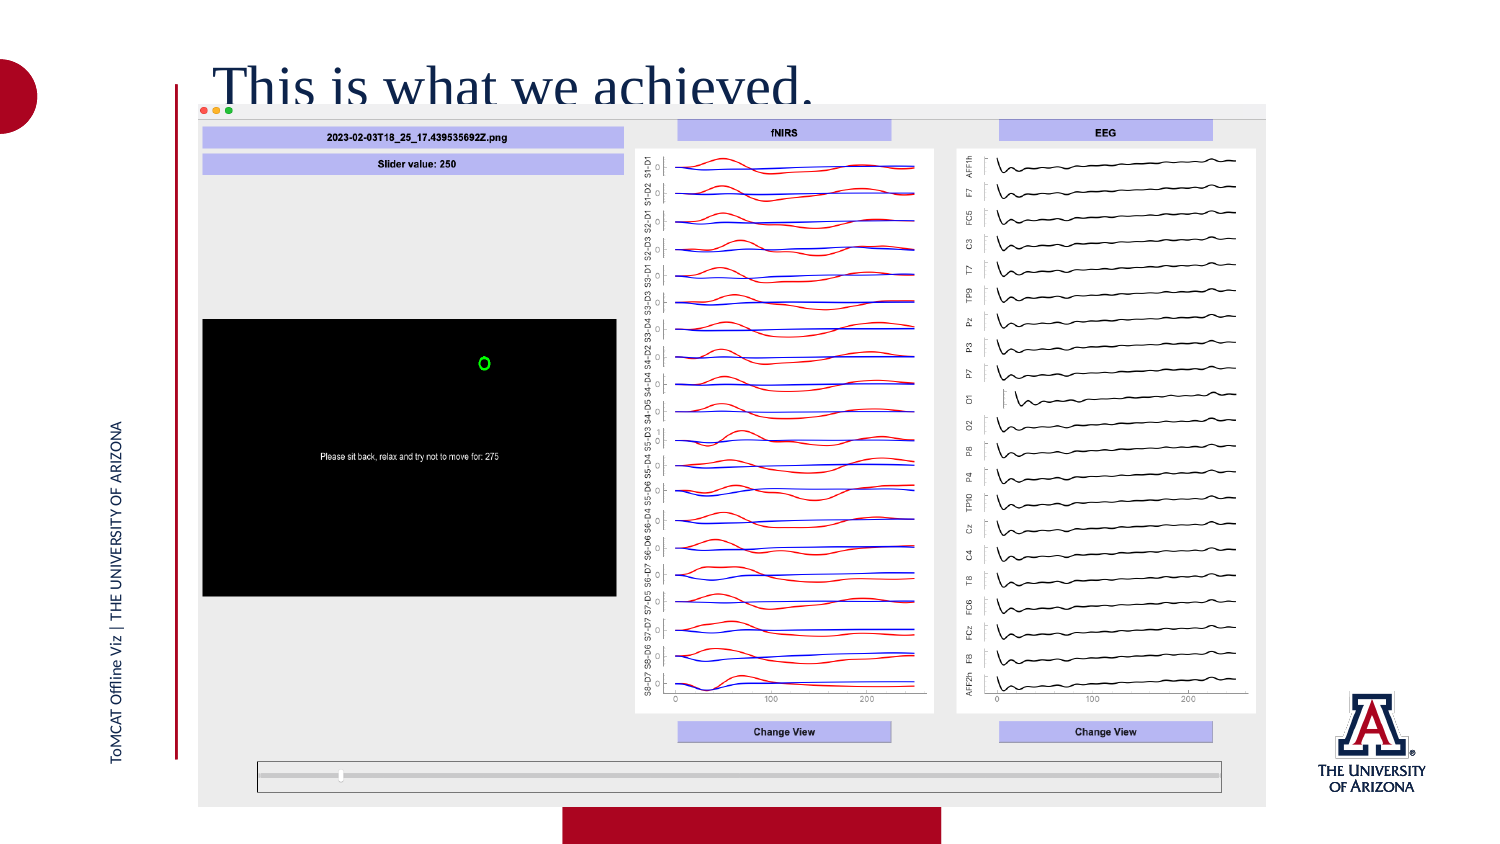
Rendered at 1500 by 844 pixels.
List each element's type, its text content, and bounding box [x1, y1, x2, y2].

picture [1318, 691, 1426, 792]
title This is what we achieved. [210, 14, 1254, 102]
text_box ToMCAT Offline Viz | THE UNIVERSITY OF ARIZONA [104, 277, 125, 765]
picture [197, 103, 1266, 808]
